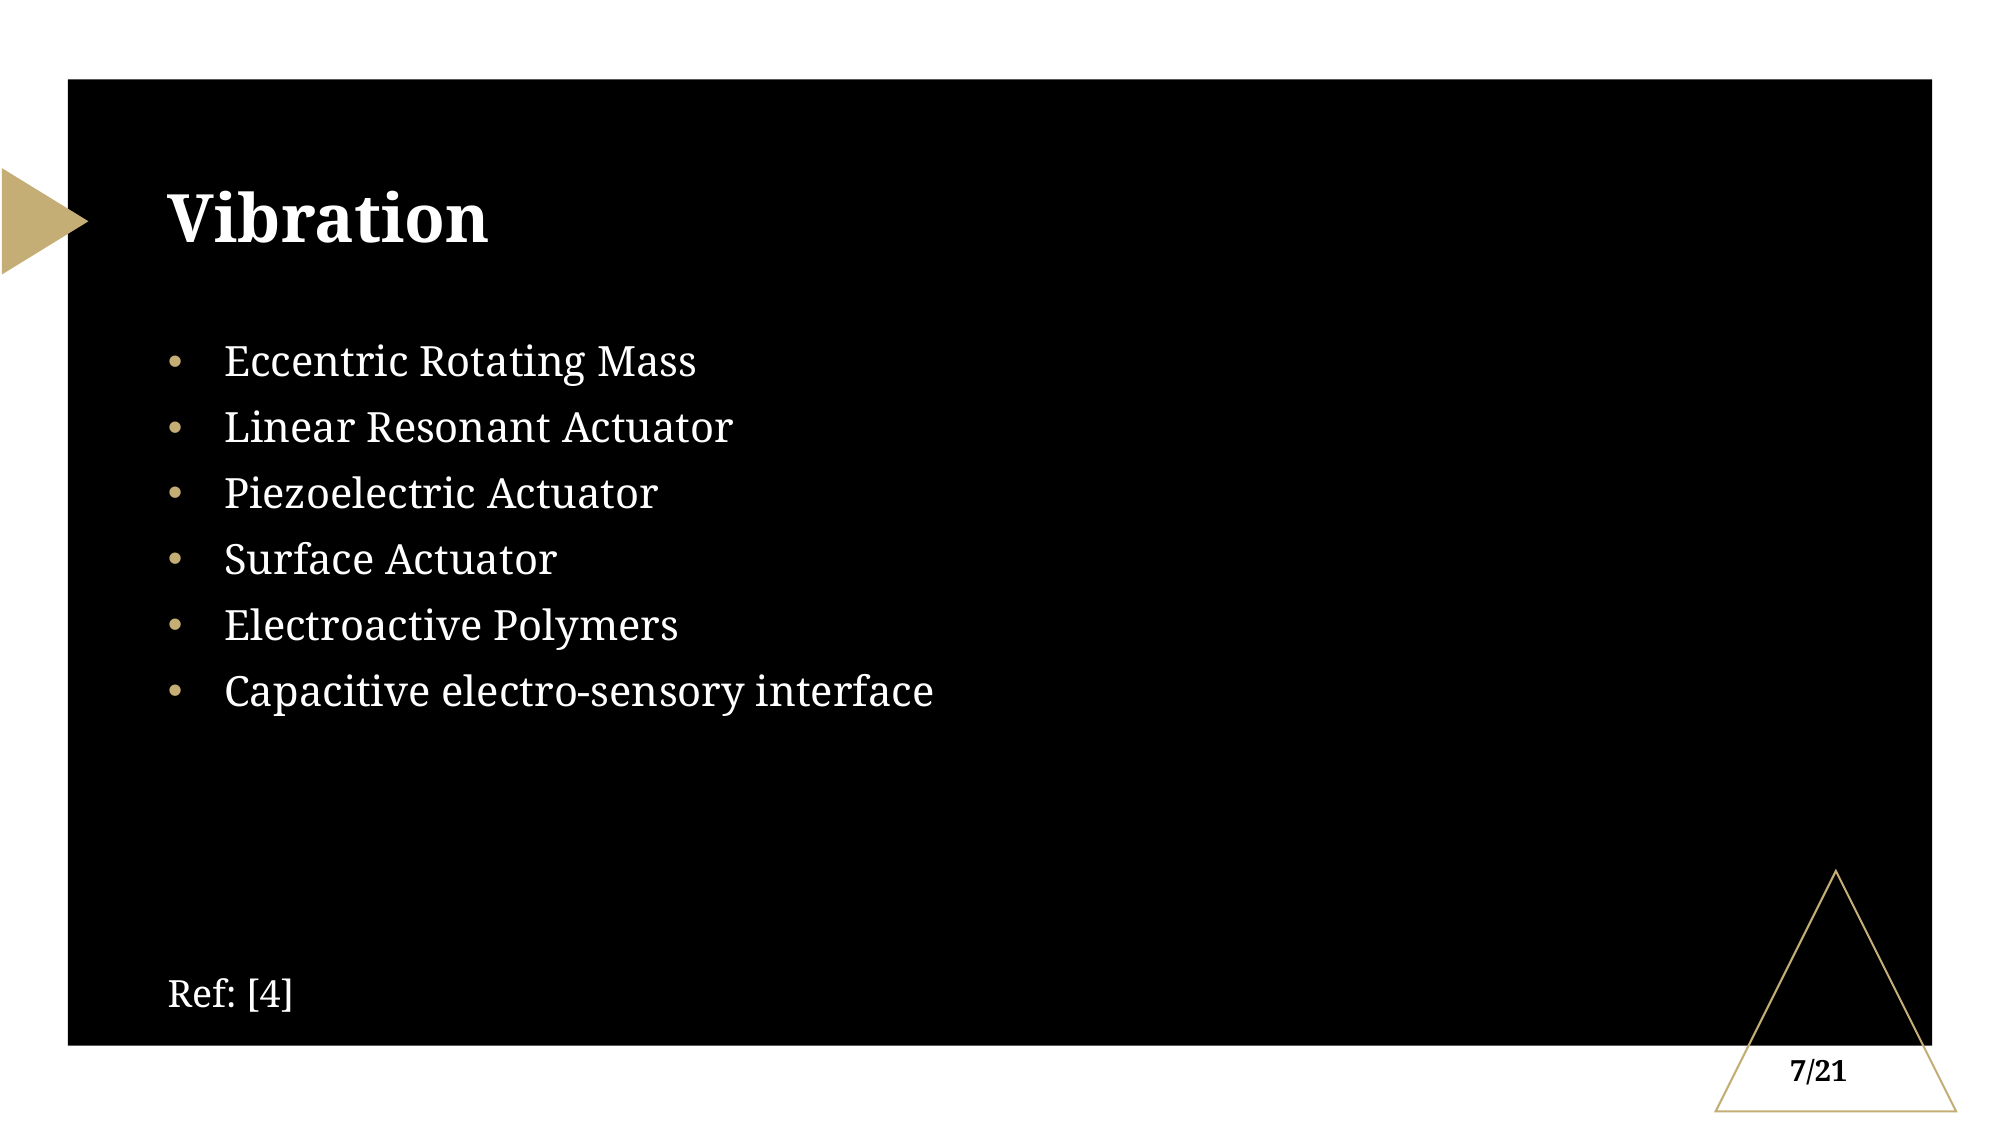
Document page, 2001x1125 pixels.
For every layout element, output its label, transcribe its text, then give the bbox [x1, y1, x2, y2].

title Vibration [152, 146, 1868, 296]
list Eccentric Rotating Mass Linear Resonant Actuator Piezoelectric Actuator Surface Actuator Electroactive Polymers Capacitive electro-sensory interface [152, 333, 1868, 979]
text_box Ref: [4] [152, 962, 659, 1023]
slide_number 7/21 [1412, 1042, 1863, 1103]
